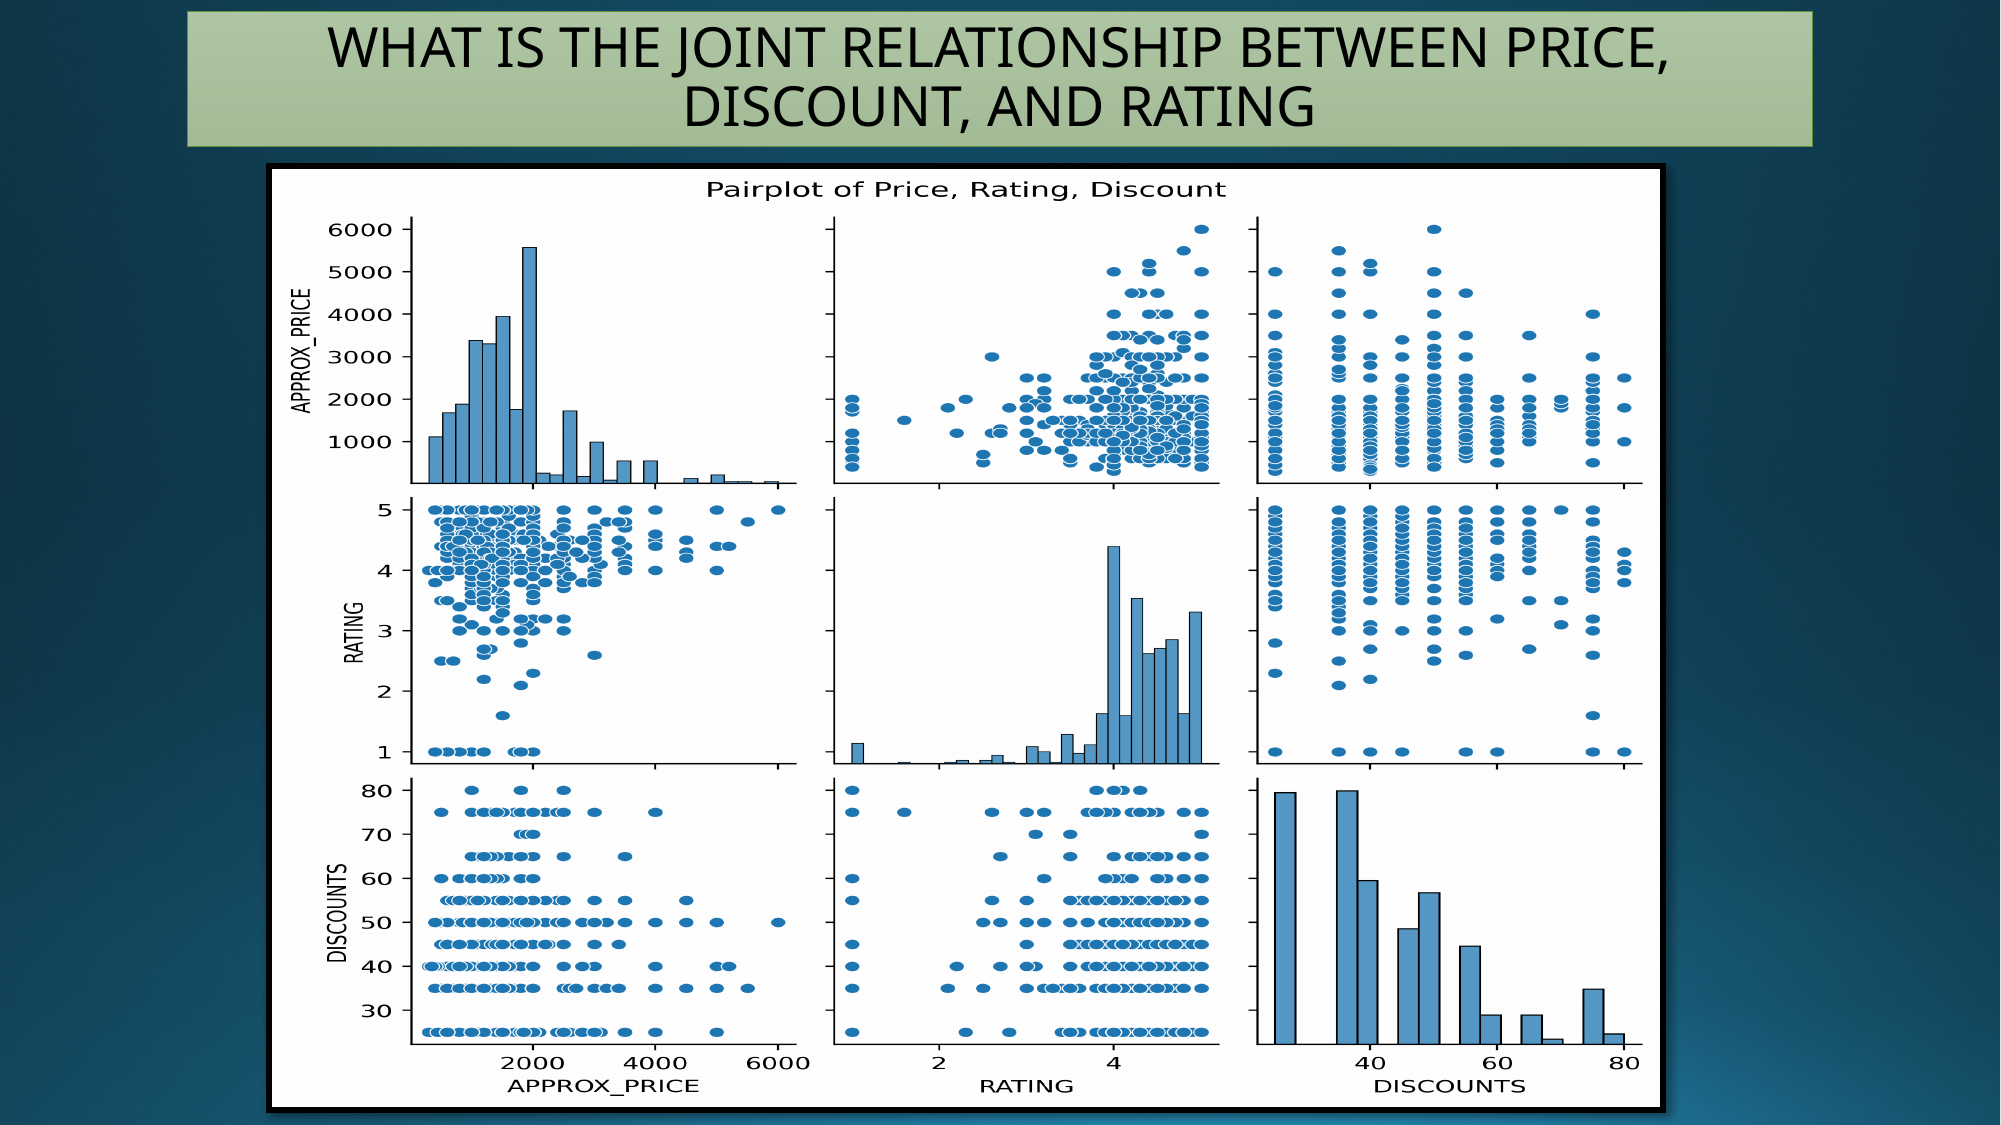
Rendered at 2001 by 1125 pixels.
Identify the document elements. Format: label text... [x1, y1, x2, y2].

picture [0, 0, 2001, 1125]
title WHAT IS THE JOINT RELATIONSHIP BETWEEN PRICE, DISCOUNT, AND RATING [187, 11, 1813, 147]
